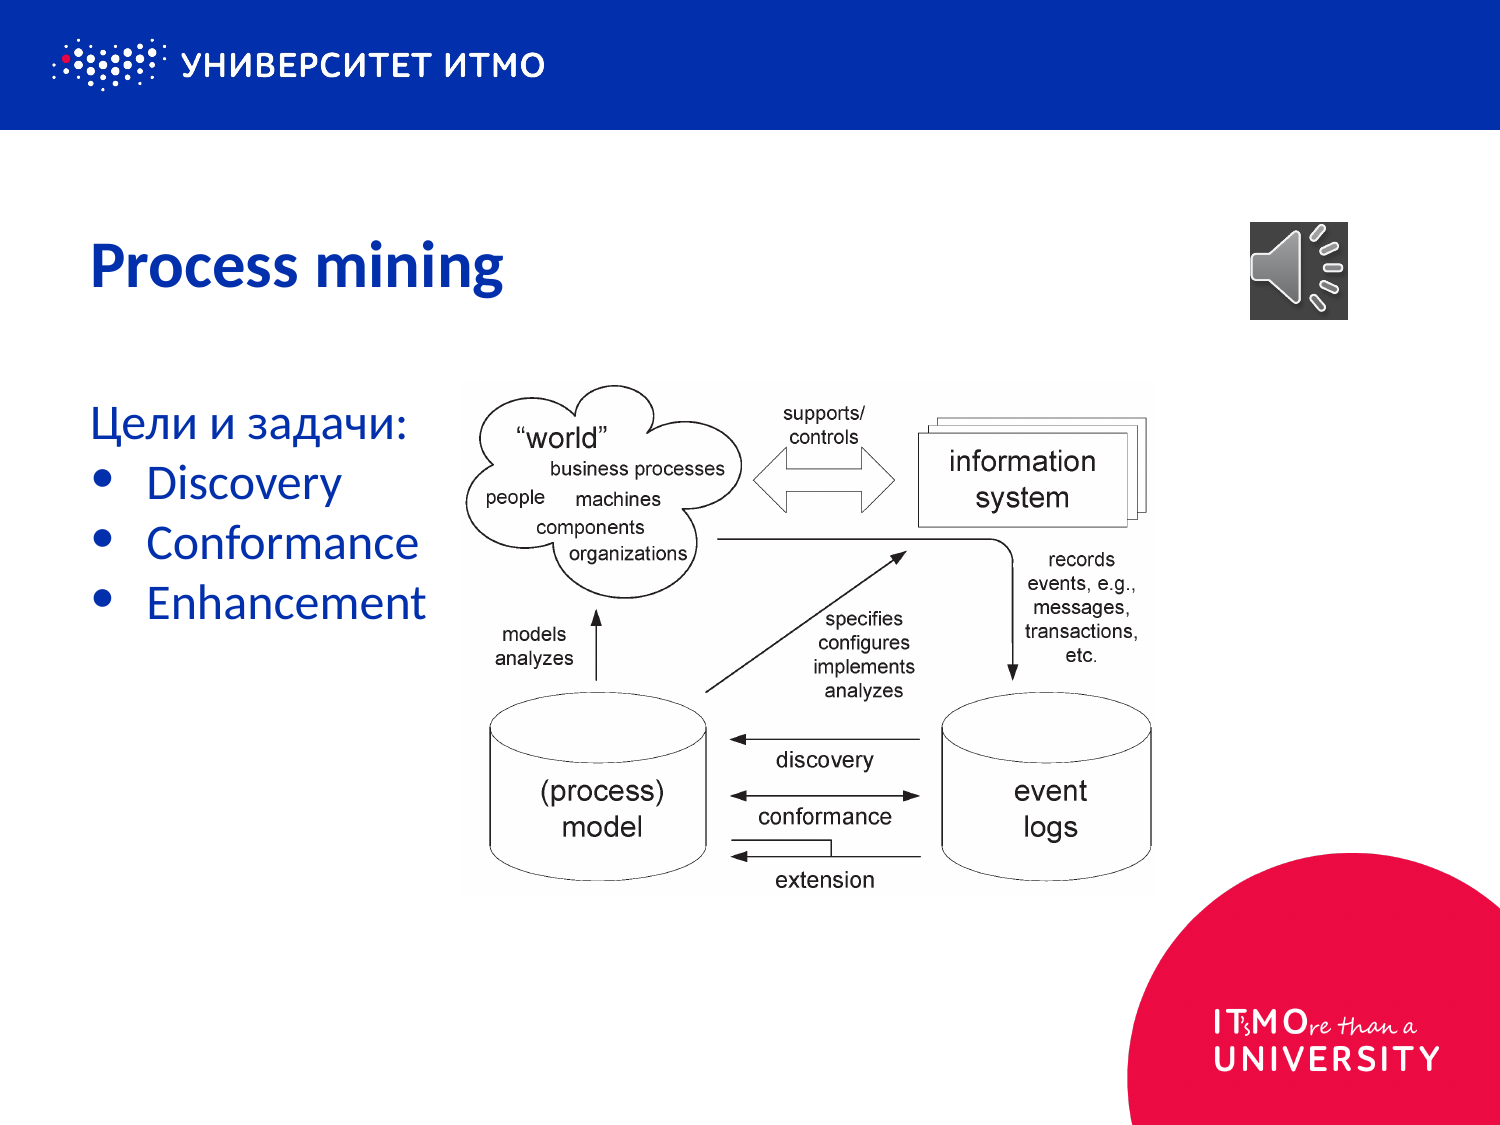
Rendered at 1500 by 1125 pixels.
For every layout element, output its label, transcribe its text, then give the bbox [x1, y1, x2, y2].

picture [0, 0, 596, 130]
picture [1248, 220, 1350, 321]
list Цели и задачи: Discovery Conformance Enhancement [75, 382, 1105, 1005]
picture [462, 381, 1500, 1125]
title Process mining [75, 202, 1105, 339]
